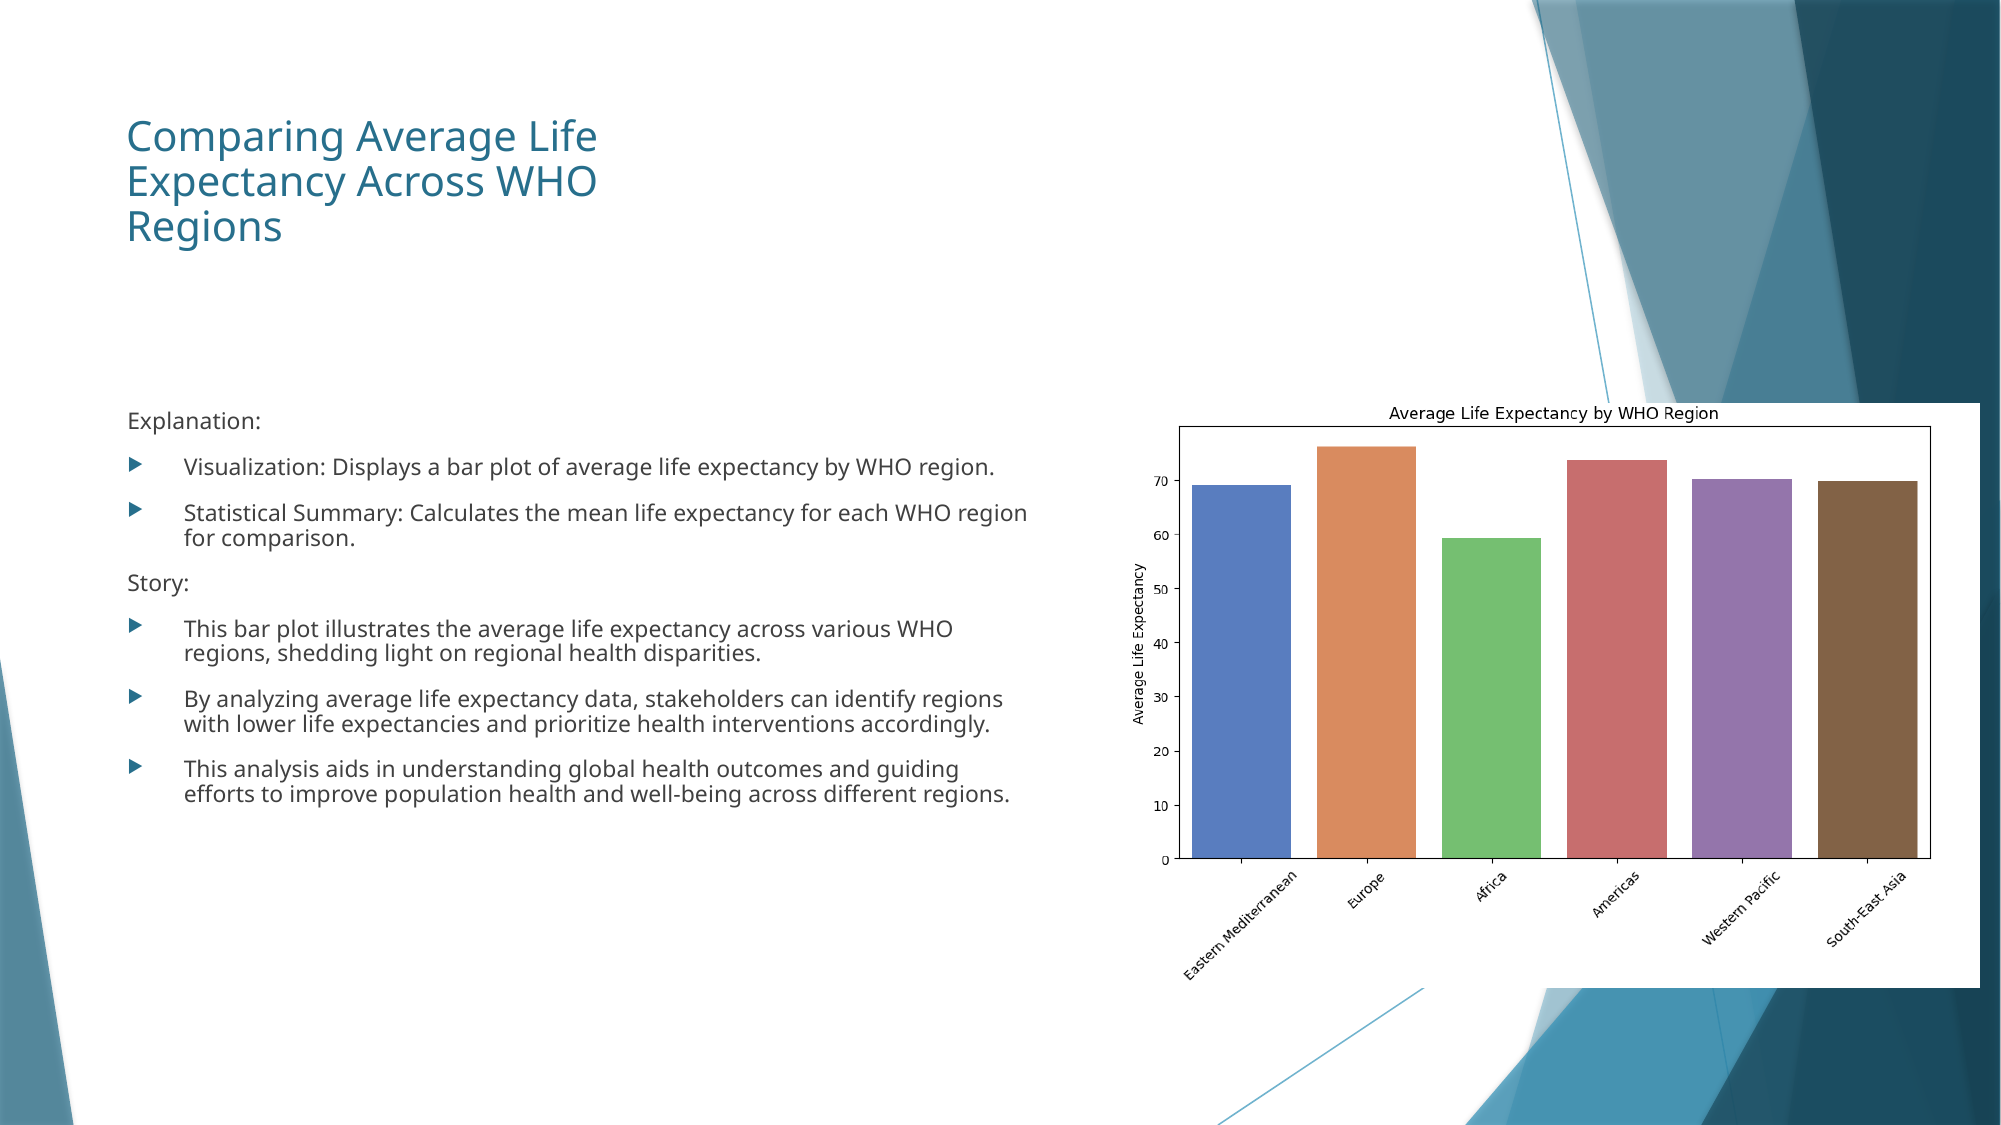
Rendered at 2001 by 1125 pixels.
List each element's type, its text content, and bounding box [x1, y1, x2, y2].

title Comparing Average Life Expectancy Across WHO Regions [111, 99, 723, 317]
picture [1099, 403, 1980, 989]
list Explanation: Visualization: Displays a bar plot of average life expectancy by WHO region. Statistical Summary: Calculates the mean life expectancy for each WHO region for comparison. Story: This bar plot illustrates the average life expectancy across various WHO regions, shedding light on regional health disparities. By analyzing average life expectancy data, stakeholders can identify regions with lower life expectancies and prioritize health interventions accordingly. This analysis aids in understanding global health outcomes and guiding efforts to improve population health and well-being across different regions. [112, 354, 1052, 939]
